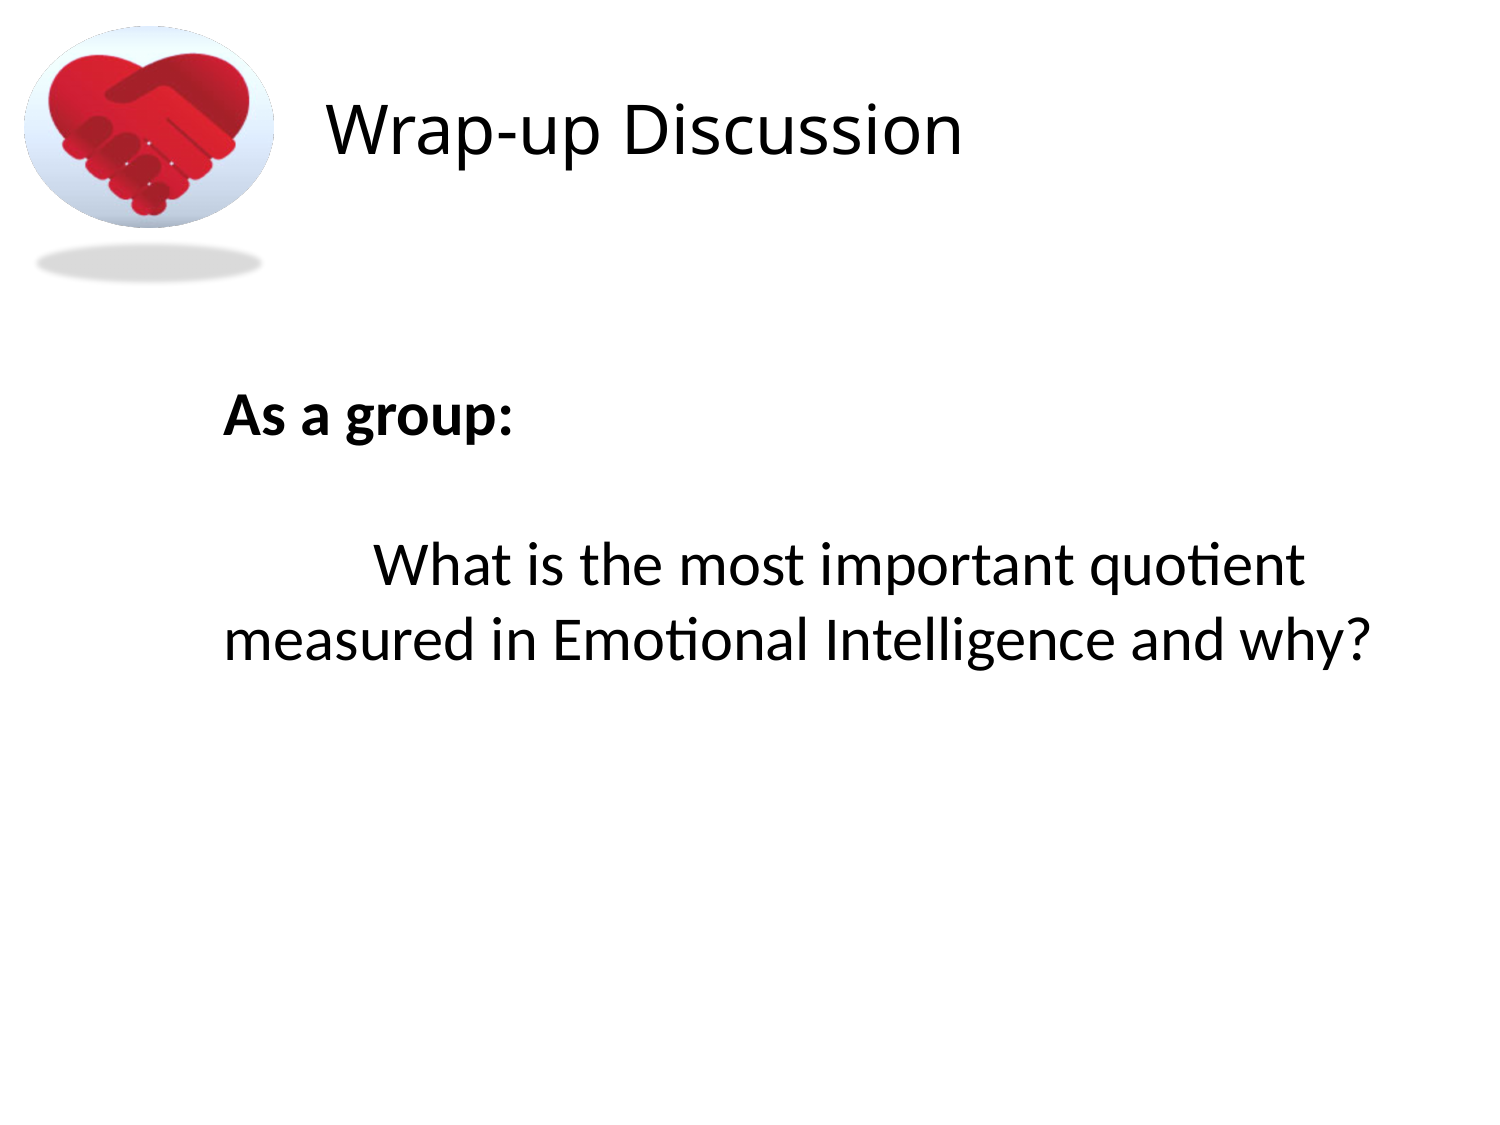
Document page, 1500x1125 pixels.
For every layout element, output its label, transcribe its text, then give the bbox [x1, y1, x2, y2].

picture [24, 26, 274, 290]
text_box As a group: What is the most important quotient measured in Emotional Intelligence and why? [209, 365, 1470, 756]
text_box Wrap-up Discussion [310, 87, 1267, 229]
